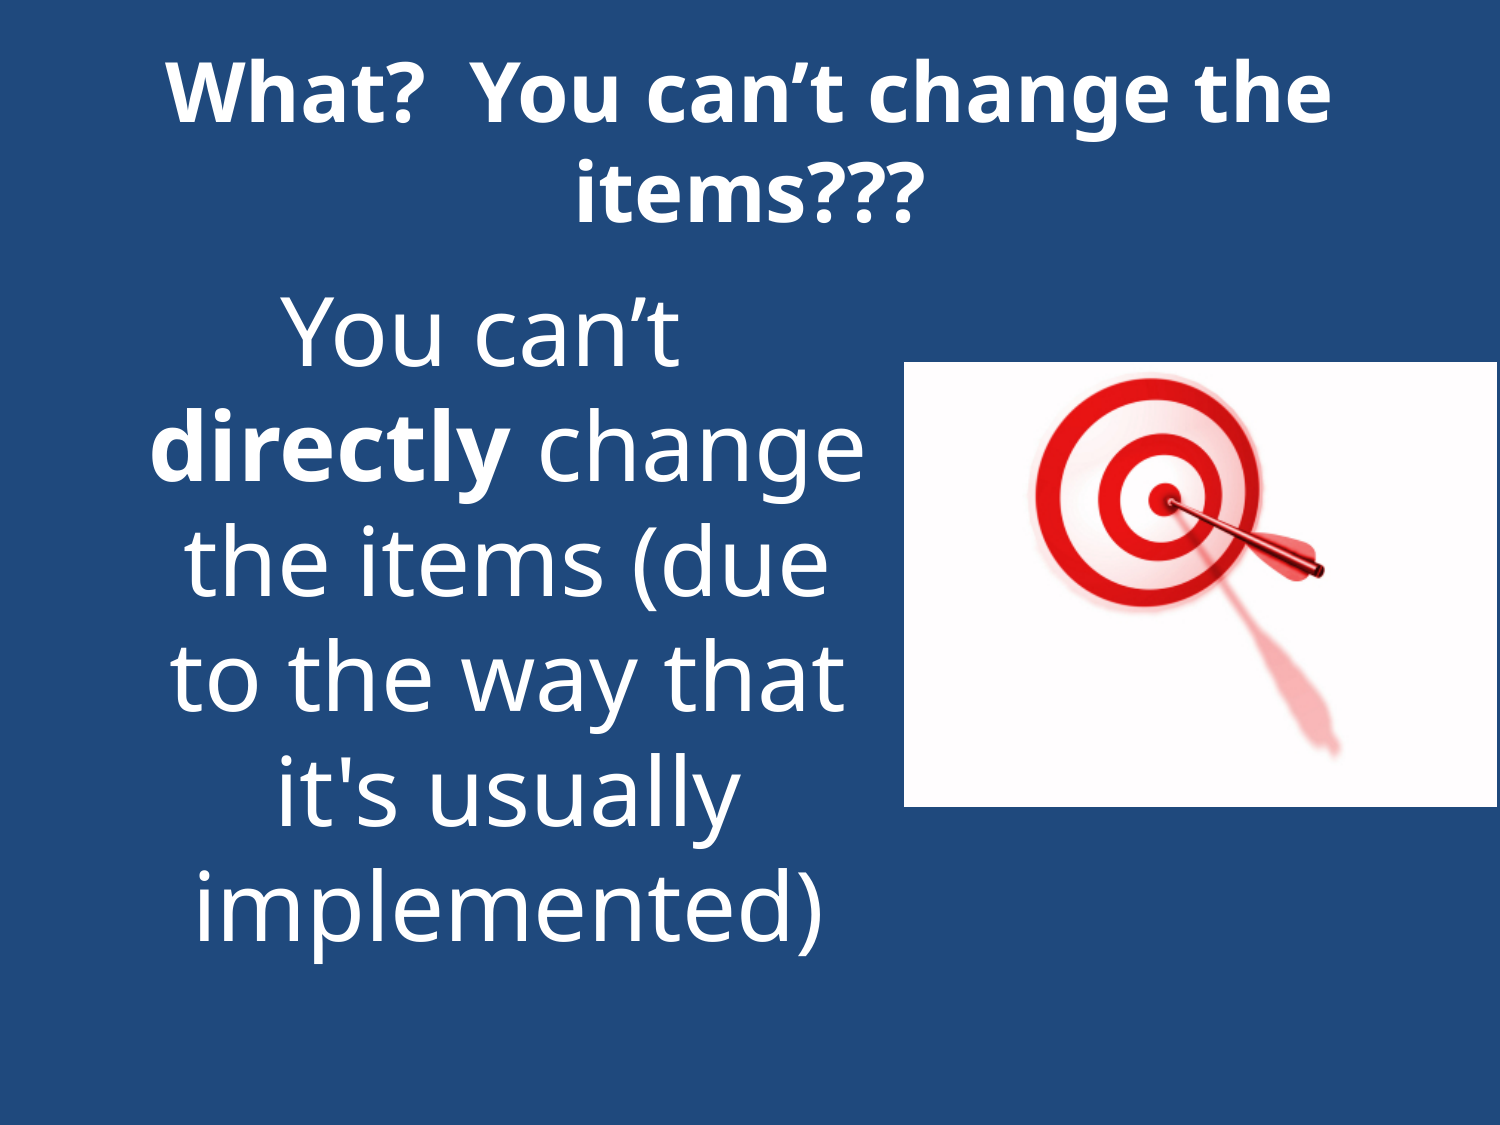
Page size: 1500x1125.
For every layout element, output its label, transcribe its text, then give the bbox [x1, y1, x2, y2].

list You can’t directly change the items (due to the way that it's usually implemented) [75, 262, 888, 1005]
picture [904, 362, 1497, 807]
title What? You can’t change the items??? [75, 45, 1425, 233]
